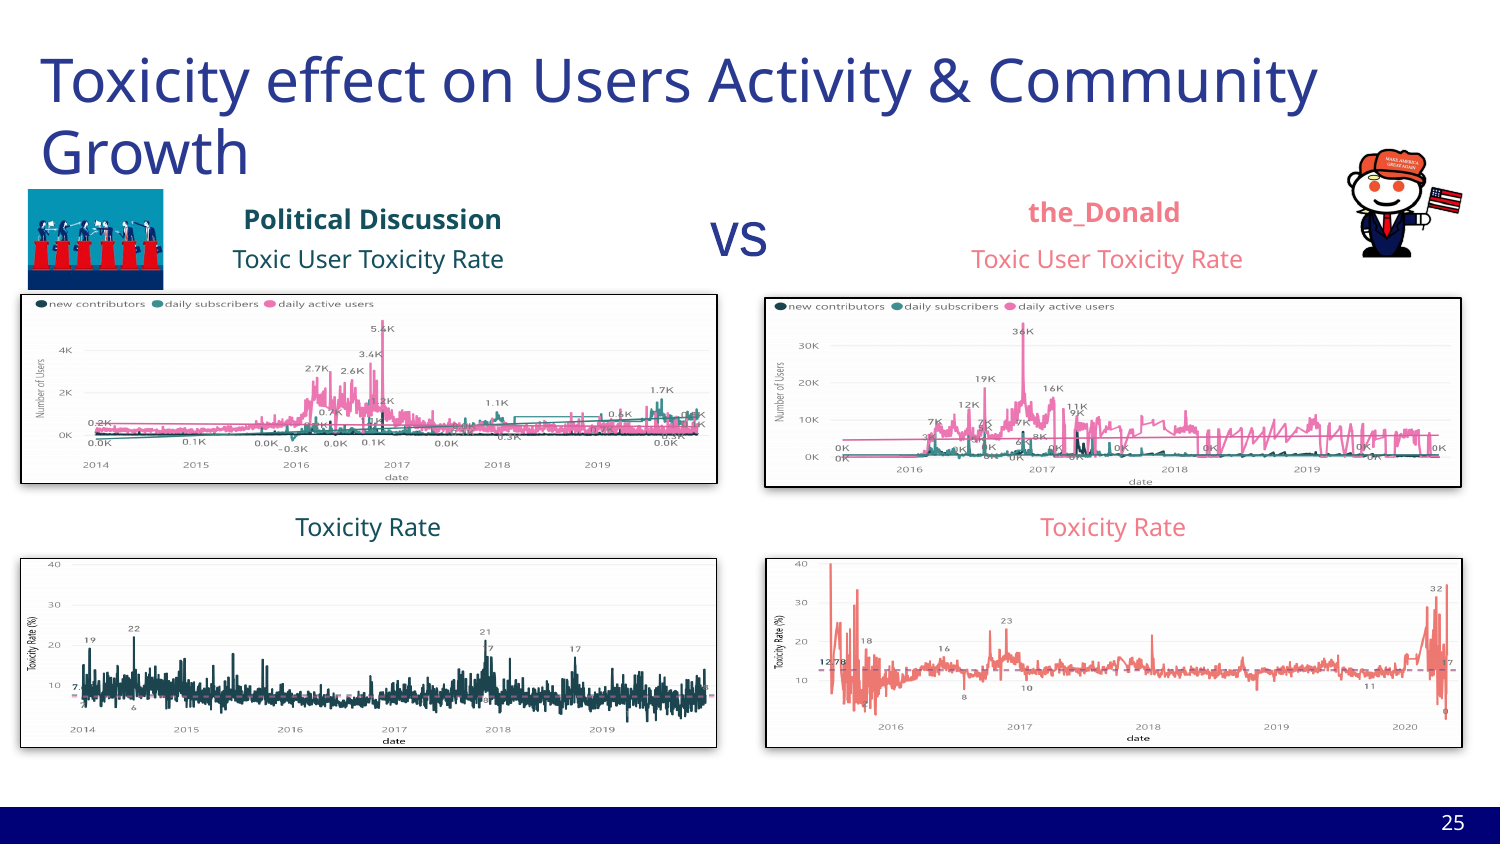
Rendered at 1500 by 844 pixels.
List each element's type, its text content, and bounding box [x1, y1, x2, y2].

text_box Toxic User Toxicity Rate [791, 235, 1424, 282]
text_box the_Donald [964, 188, 1238, 235]
text_box Toxicity Rate [767, 503, 1459, 550]
text_box Toxicity Rate [28, 503, 709, 550]
text_box Toxic User Toxicity Rate [168, 235, 685, 282]
title Toxicity effect on Users Activity & Community Growth [25, 26, 1424, 140]
slide_number 25 [1389, 789, 1480, 844]
text_box Political Discussion [211, 187, 528, 235]
picture [0, 0, 1500, 844]
